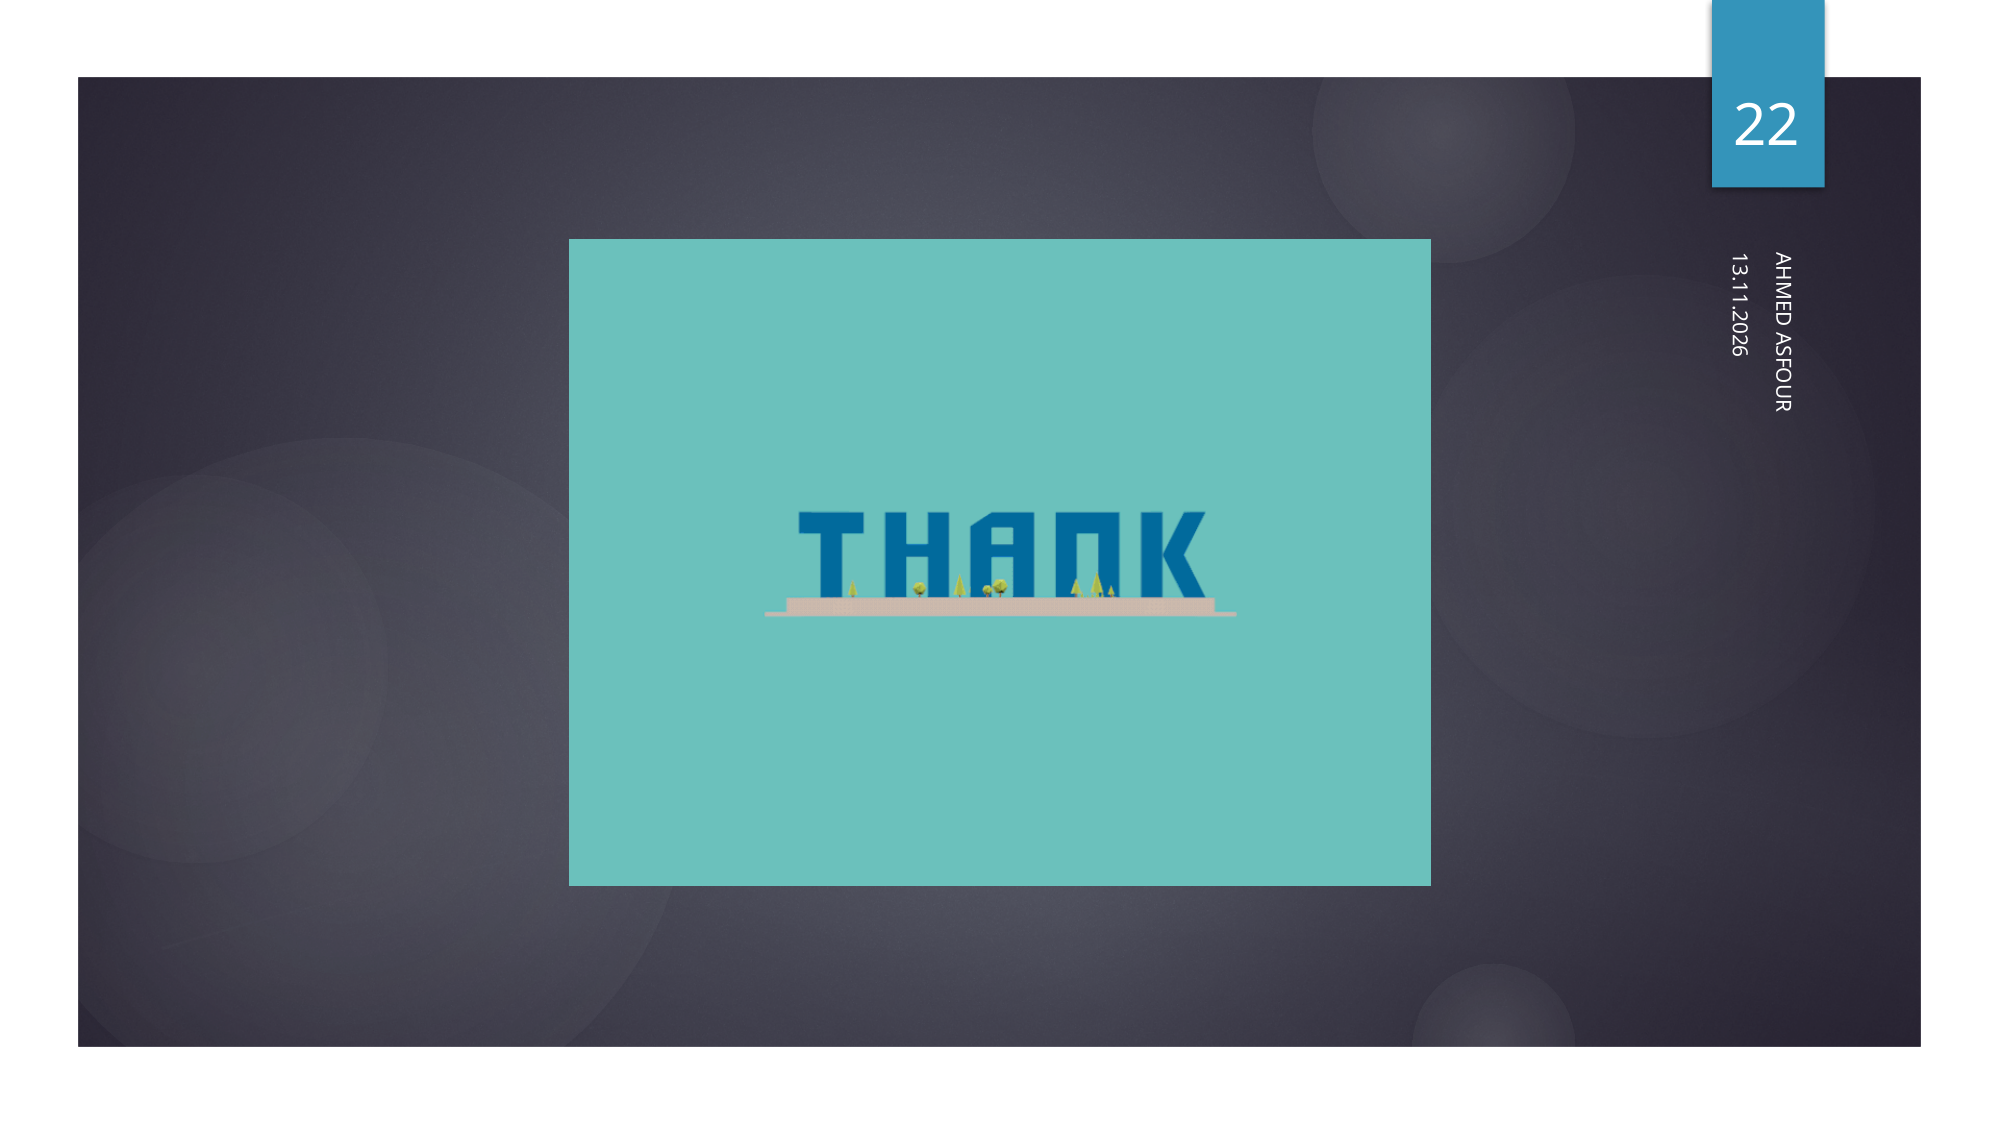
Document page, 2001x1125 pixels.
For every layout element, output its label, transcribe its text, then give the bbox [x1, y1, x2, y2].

footer AHMED ASFOUR [1761, 237, 1812, 871]
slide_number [1711, 237, 1761, 401]
slide_number 22 [1698, 48, 1836, 174]
picture [569, 239, 1431, 886]
